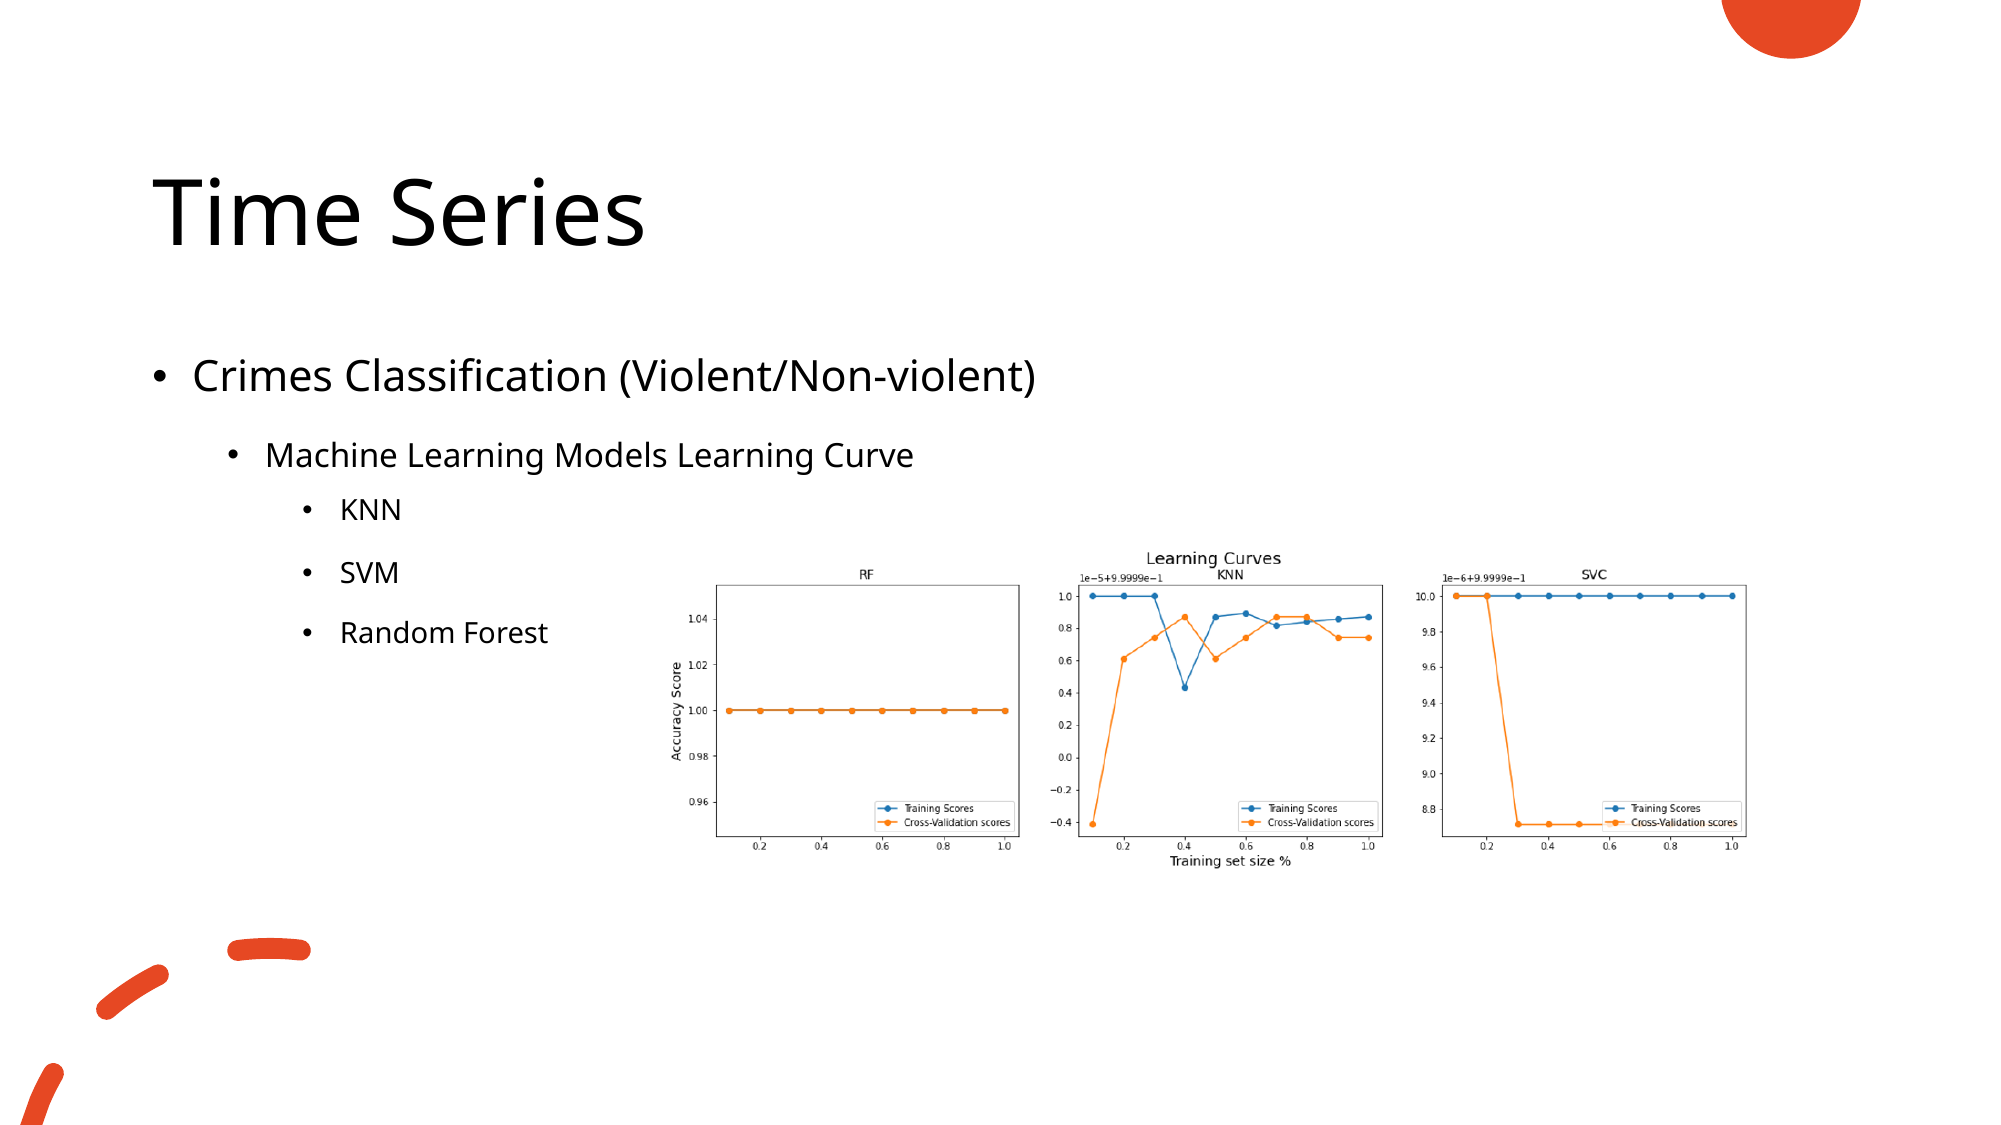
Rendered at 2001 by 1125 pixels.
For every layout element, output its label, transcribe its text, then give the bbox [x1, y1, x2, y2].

text_box KNN [137, 488, 1252, 546]
text_box Random Forest [137, 610, 650, 668]
list Crimes Classification (Violent/Non-violent) [137, 346, 1086, 430]
picture [650, 530, 1779, 882]
text_box Machine Learning Models Learning Curve [137, 430, 1252, 488]
title Time Series [137, 107, 920, 325]
text_box SVM [137, 550, 650, 608]
